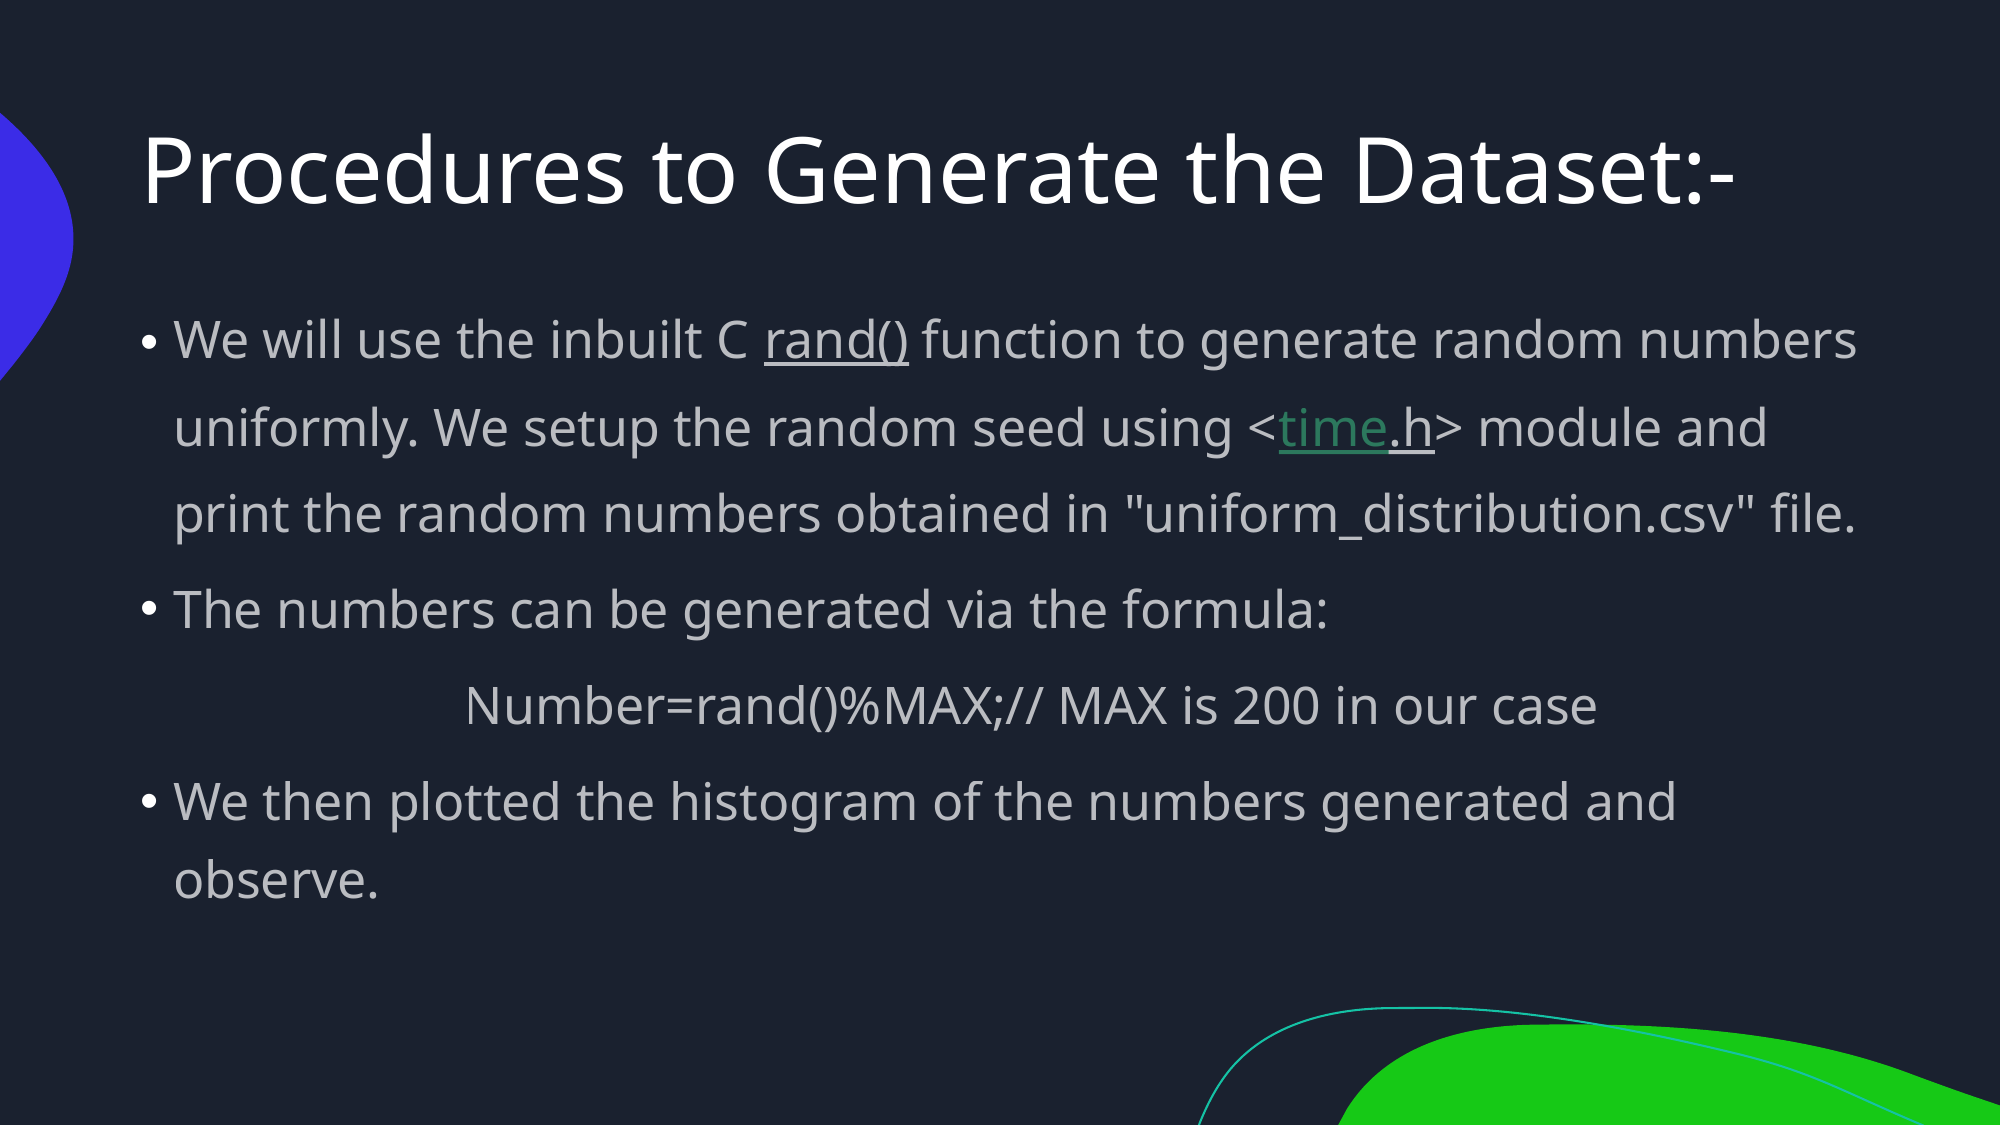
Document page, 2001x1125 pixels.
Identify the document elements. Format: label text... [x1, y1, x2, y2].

list We will use the inbuilt C rand() function to generate random numbers uniformly. We setup the random seed using <time.h> module and print the random numbers obtained in "uniform_distribution.csv" file. The numbers can be generated via the formula: Number=rand()%MAX;// MAX is 200 in our case We then plotted the histogram of the numbers generated and observe. [125, 281, 1875, 1002]
title Procedures to Generate the Dataset:- [125, 80, 1875, 268]
